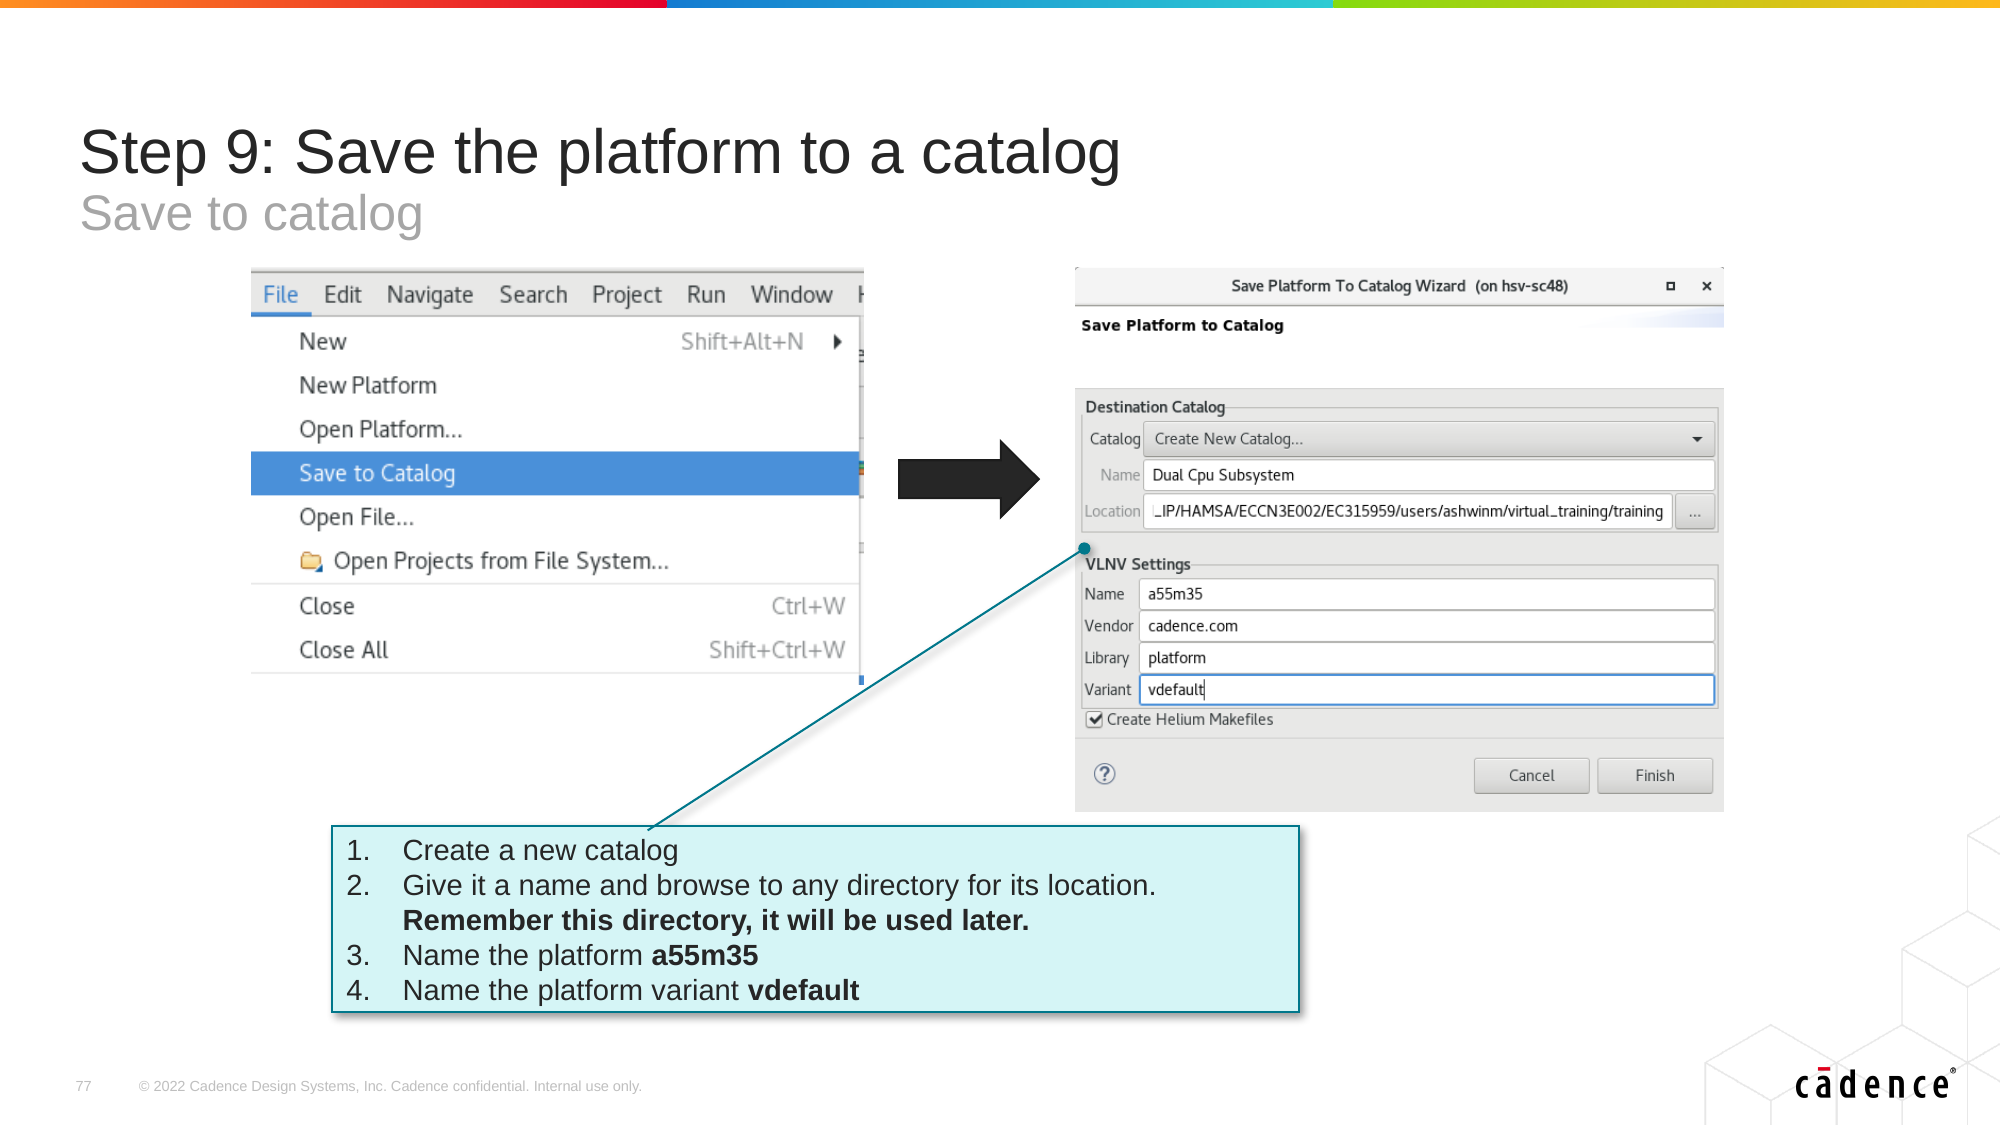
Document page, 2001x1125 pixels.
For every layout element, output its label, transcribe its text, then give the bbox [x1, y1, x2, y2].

text_box [898, 438, 1041, 520]
title Step 9: Save the platform to a catalog Save to catalog [72, 112, 1928, 209]
picture [251, 267, 864, 685]
picture [1075, 44, 2000, 1125]
text_box Create a new catalog Give it a name and browse to any directory for its location. Remember this directory, it will be used later. Name the platform a55m35 Name the platform variant vdefault [331, 553, 1300, 1013]
